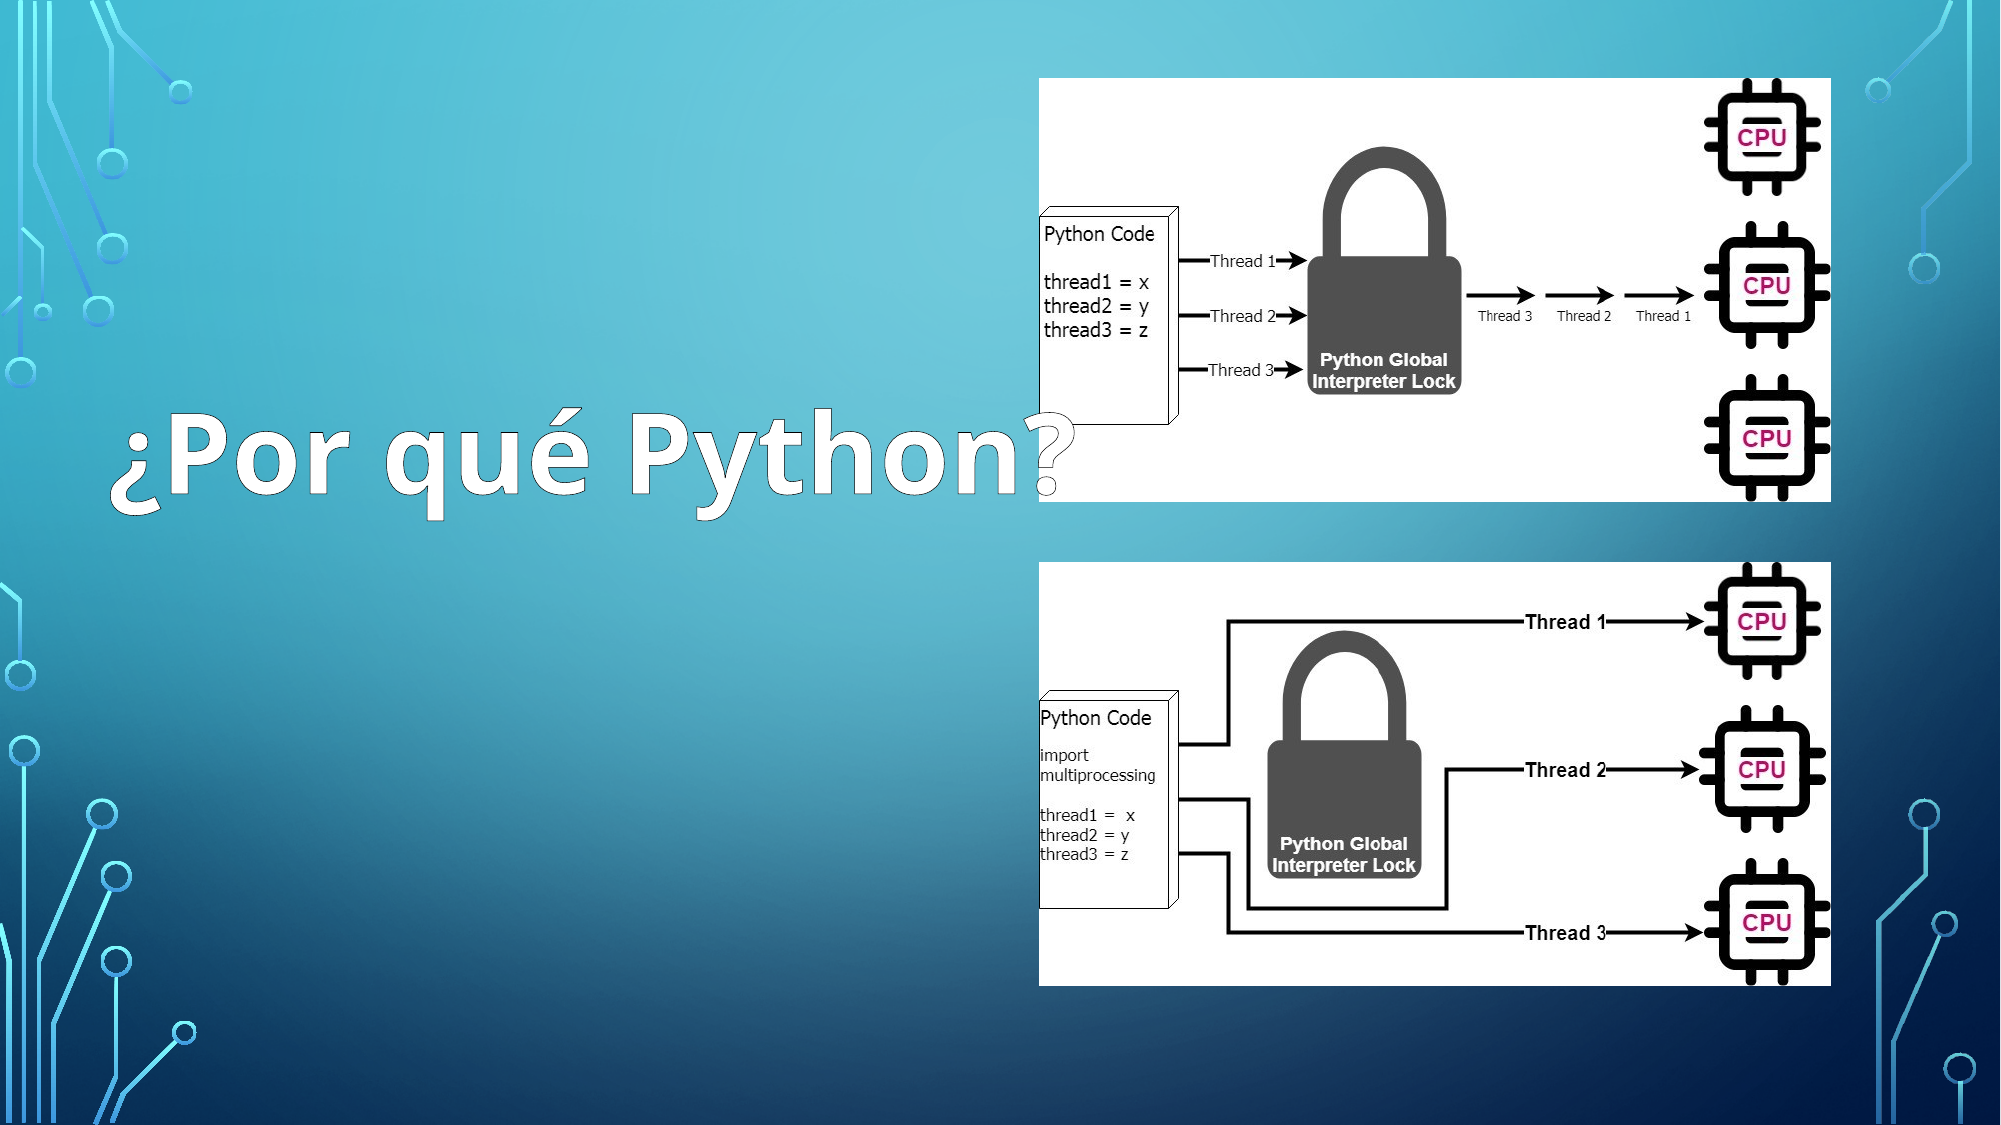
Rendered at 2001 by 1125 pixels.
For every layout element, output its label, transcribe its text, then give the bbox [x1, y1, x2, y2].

text_box ¿Por qué Python? [92, 373, 1093, 524]
picture [1038, 562, 1831, 986]
picture [1038, 78, 1831, 502]
